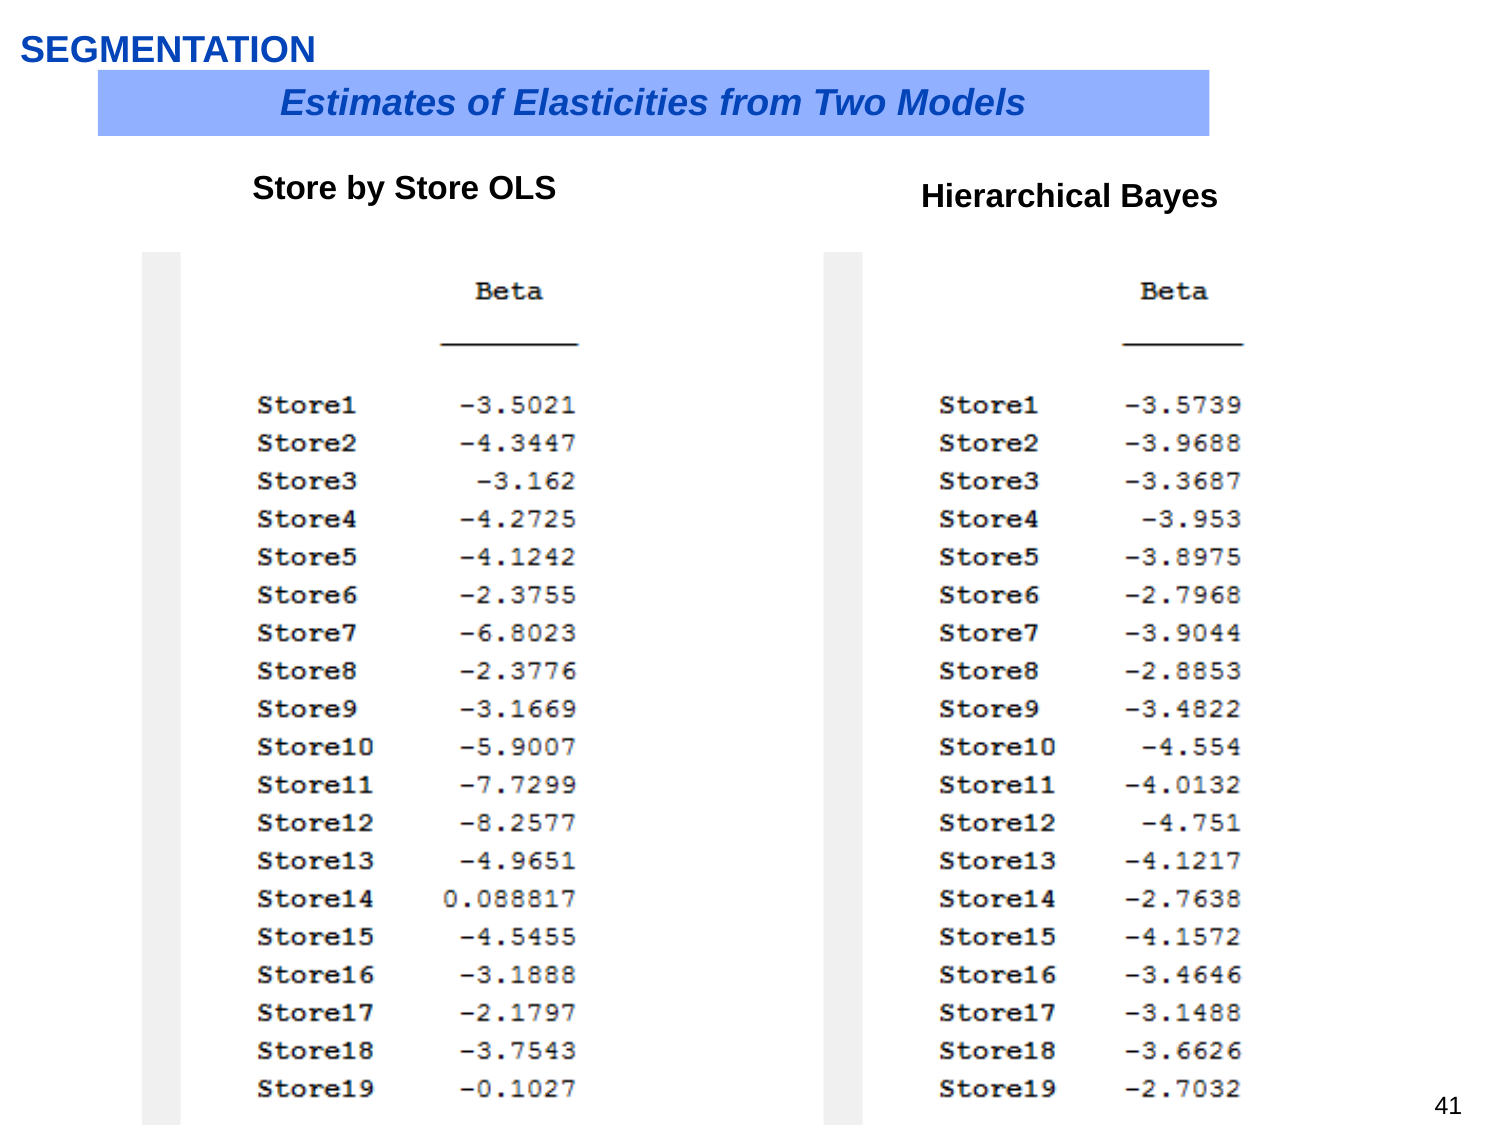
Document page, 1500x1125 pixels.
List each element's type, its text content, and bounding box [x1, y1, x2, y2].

text_box Estimates of Elasticities from Two Models [97, 70, 1210, 136]
slide_number 40 [1365, 1089, 1463, 1121]
picture [141, 252, 640, 1125]
text_box Store by Store OLS [141, 159, 668, 214]
text_box Hierarchical Bayes [806, 166, 1333, 222]
text_box SEGMENTATION [20, 24, 1463, 70]
picture [823, 252, 1362, 1125]
